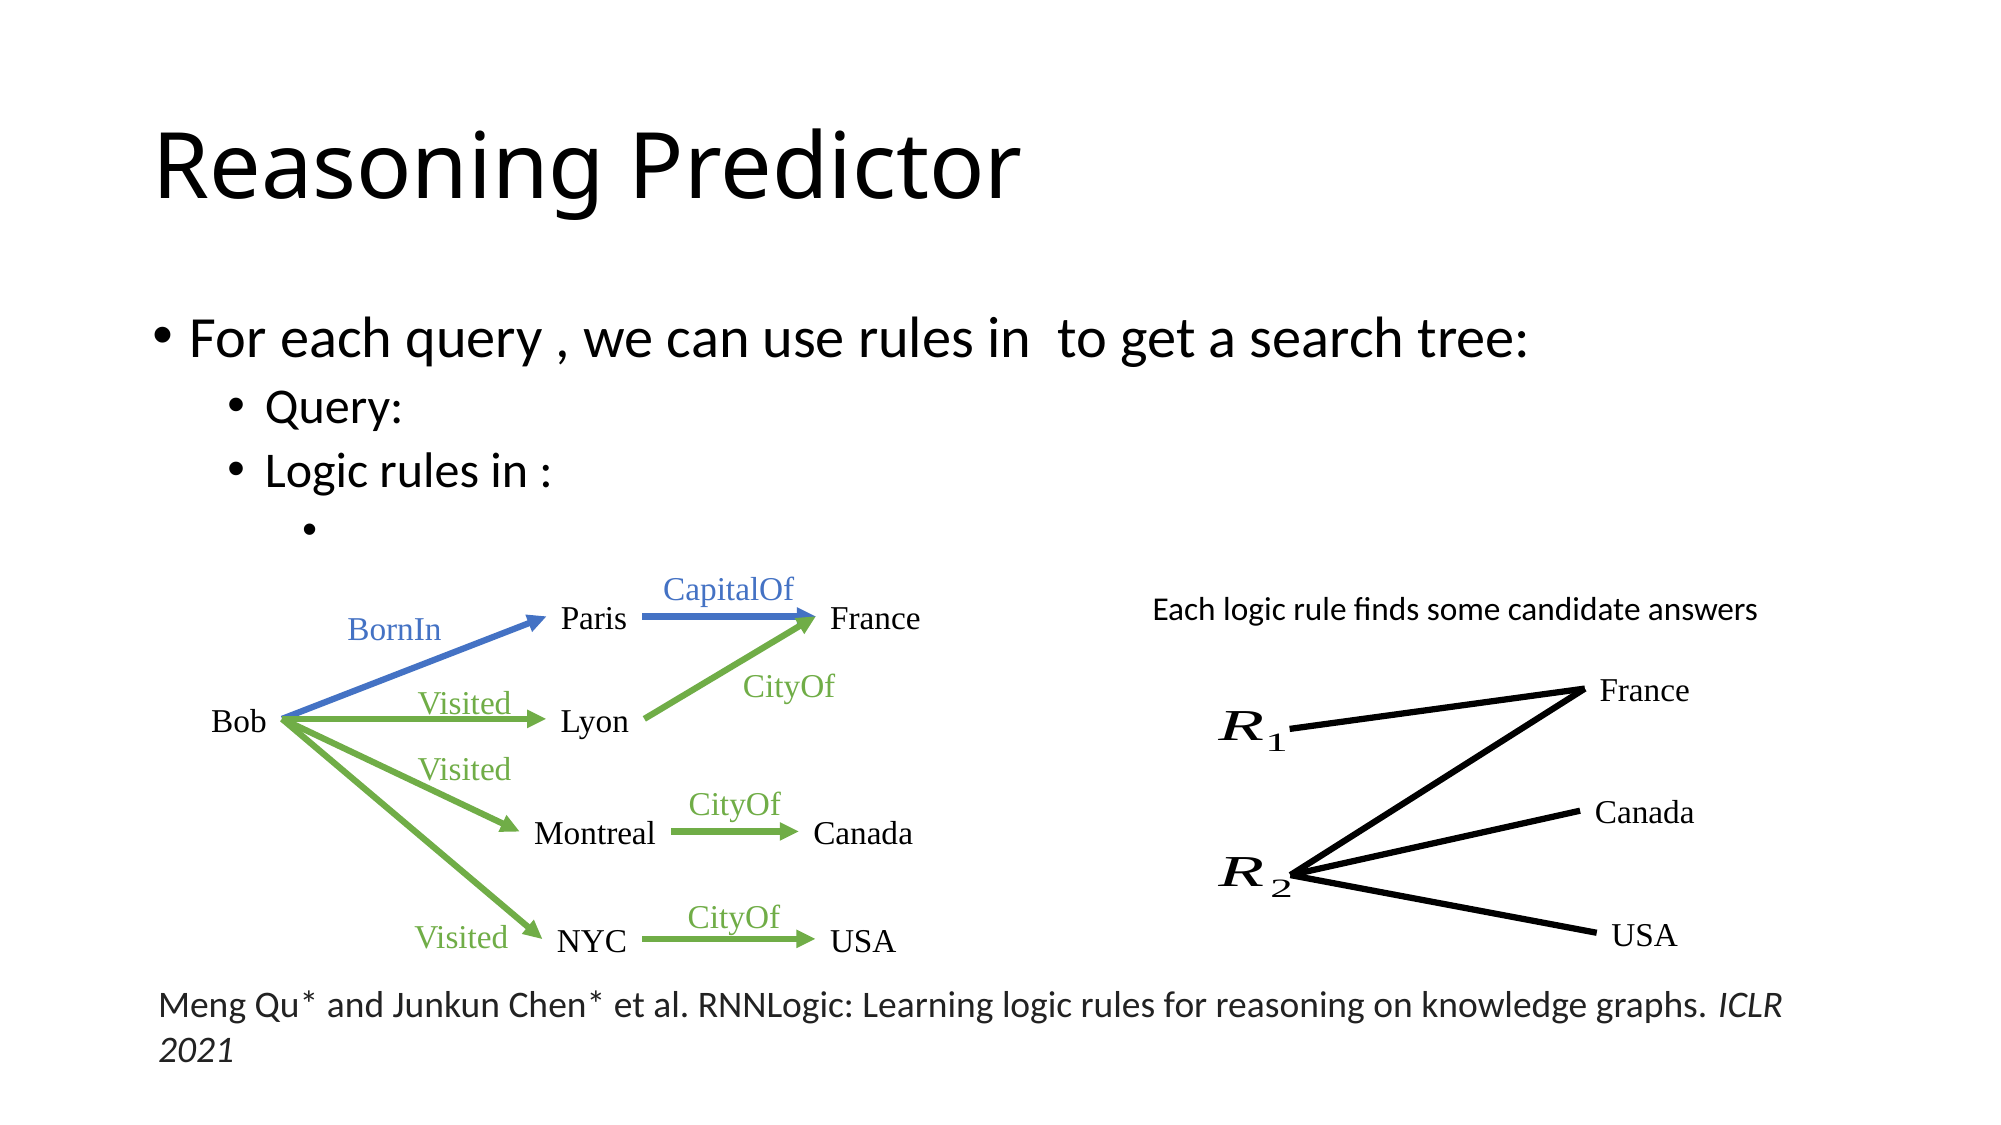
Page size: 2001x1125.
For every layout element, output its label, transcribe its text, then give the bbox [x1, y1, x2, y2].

text_box Meng Qu* and Junkun Chen* et al. RNNLogic: Learning logic rules for reasoning on knowledge graphs. ICLR 2021 [143, 973, 1869, 1078]
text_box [196, 559, 937, 968]
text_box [1133, 580, 1779, 962]
